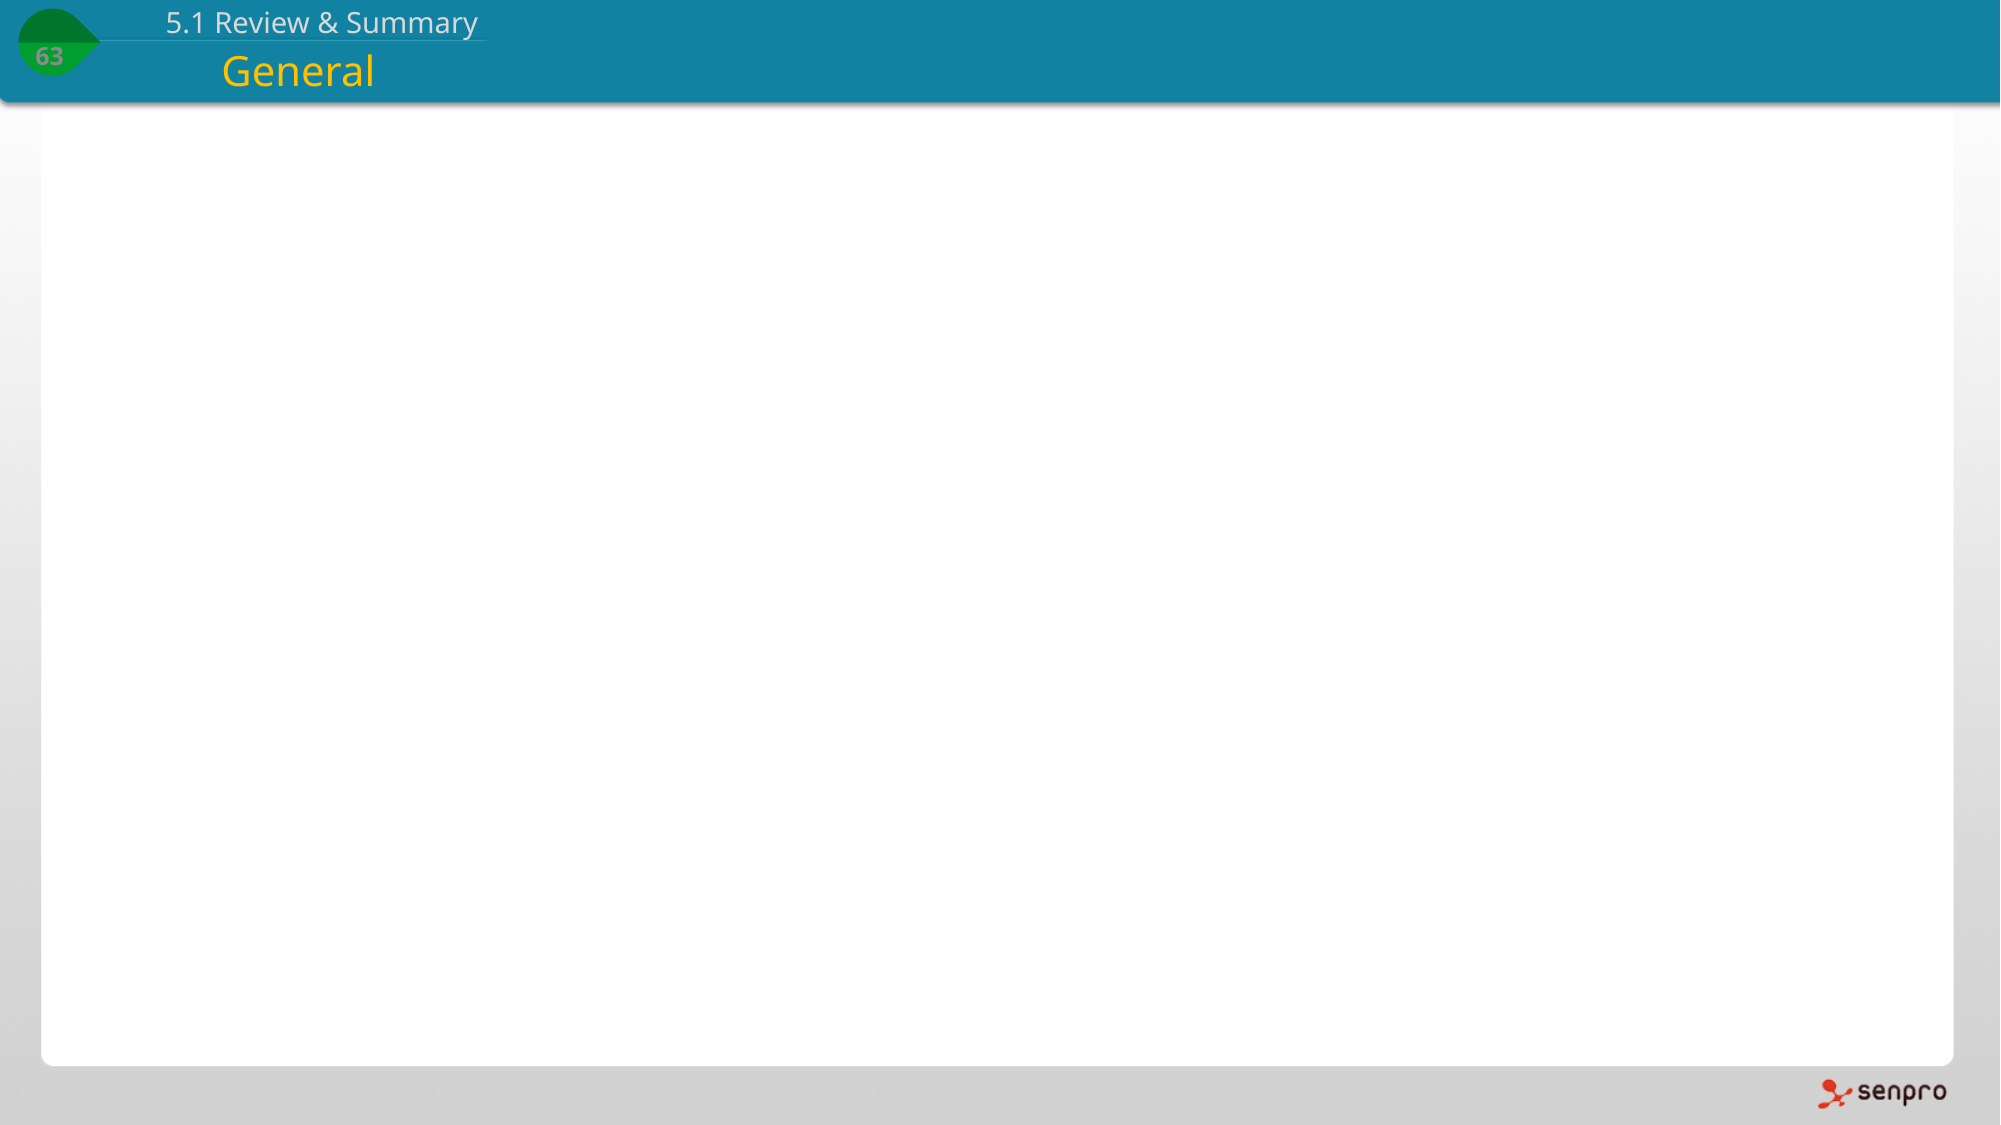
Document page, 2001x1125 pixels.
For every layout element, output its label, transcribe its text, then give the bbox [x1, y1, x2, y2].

title 5.1 Review & Summary [150, 0, 1075, 48]
list General [195, 31, 1942, 103]
picture [0, 0, 2000, 1125]
